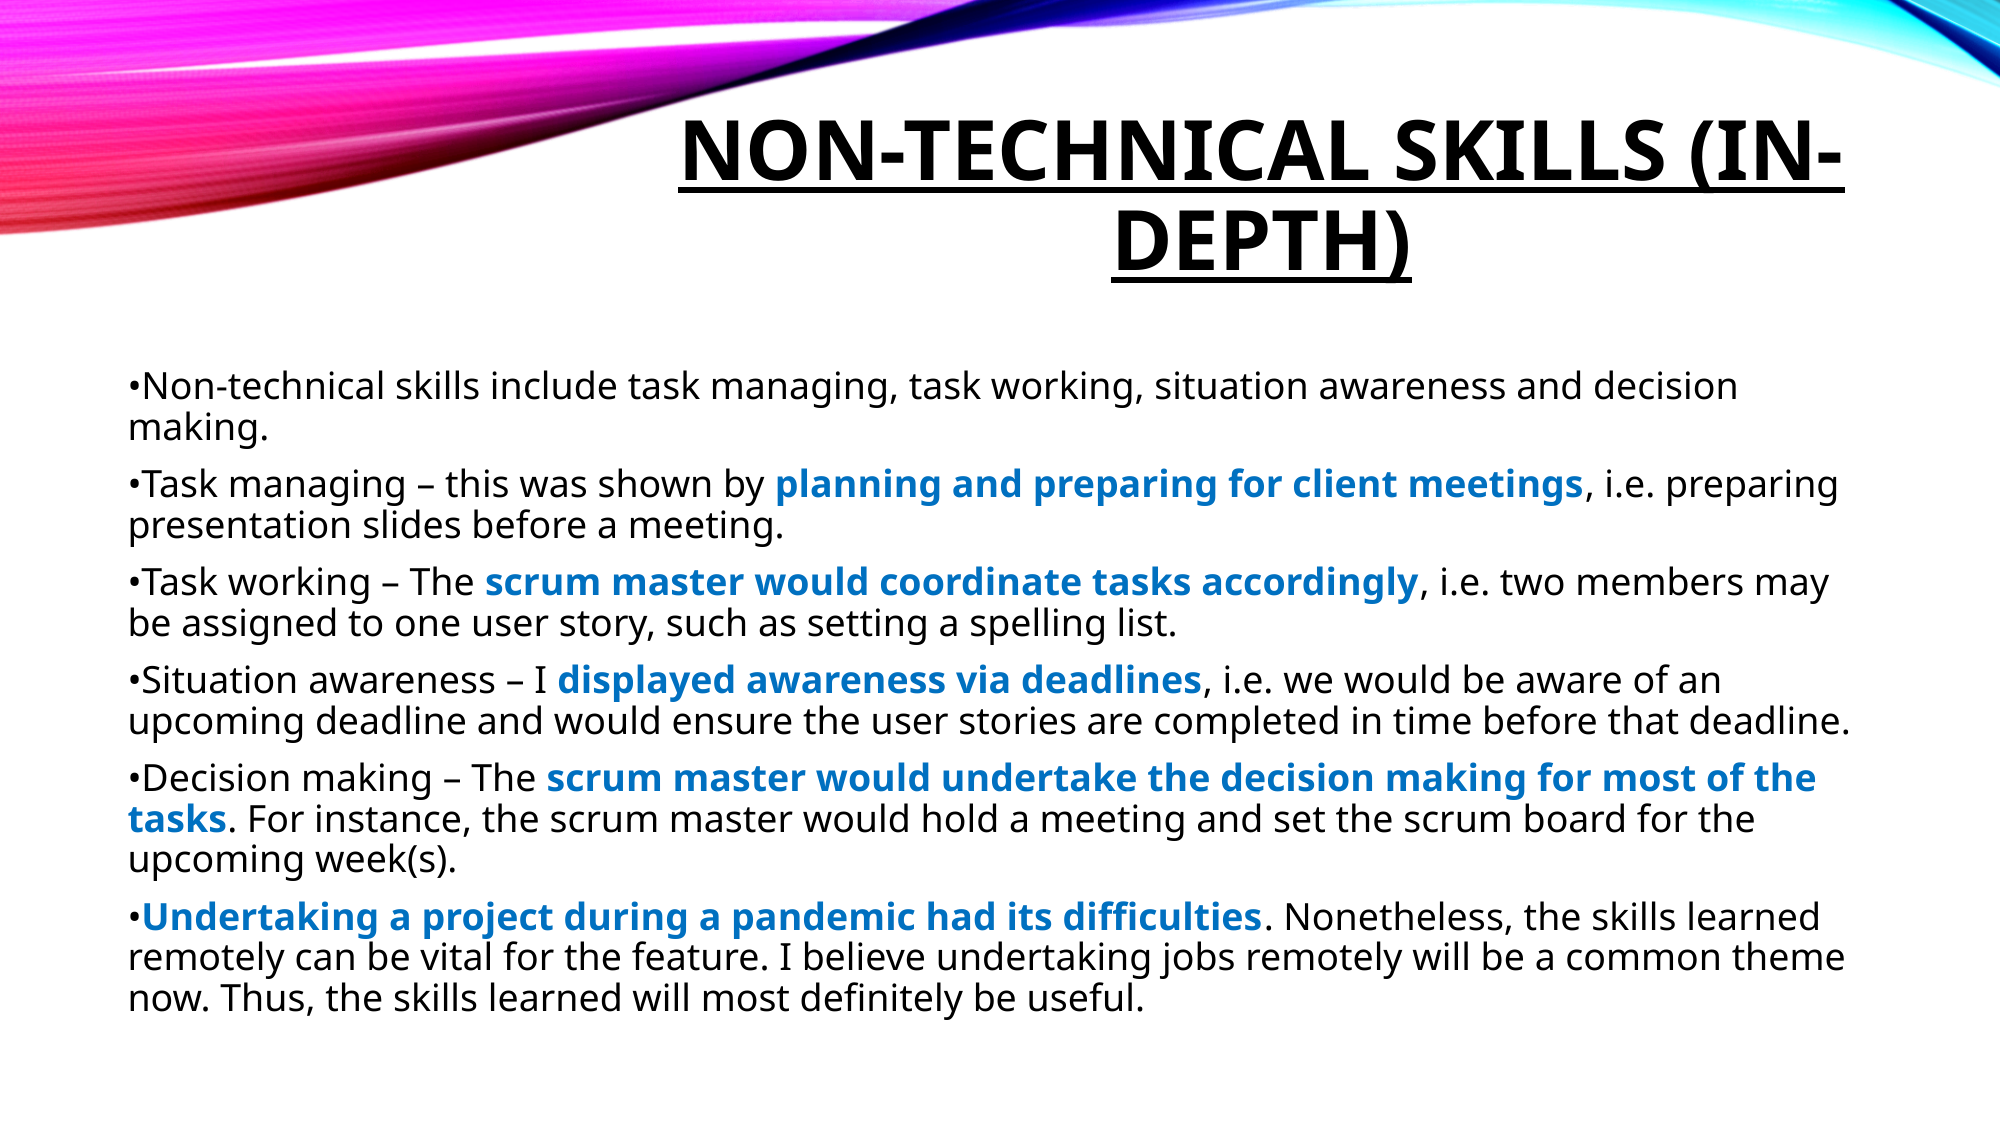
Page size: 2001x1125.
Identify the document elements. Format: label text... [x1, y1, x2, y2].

picture [1890, 0, 2000, 75]
title Non-technical skills (in-depth) [555, 92, 1968, 305]
list •Non-technical skills include task managing, task working, situation awareness and decision making. •Task managing – this was shown by planning and preparing for client meetings, i.e. preparing presentation slides before a meeting. •Task working – The scrum master would coordinate tasks accordingly, i.e. two members may be assigned to one user story, such as setting a spelling list. •Situation awareness – I displayed awareness via deadlines, i.e. we would be aware of an upcoming deadline and would ensure the user stories are completed in time before that deadline. •Decision making – The scrum master would undertake the decision making for most of the tasks. For instance, the scrum master would hold a meeting and set the scrum board for the upcoming week(s). •Undertaking a project during a pandemic had its difficulties. Nonetheless, the skills learned remotely can be vital for the feature. I believe undertaking jobs remotely will be a common theme now. Thus, the skills learned will most definitely be useful. [112, 360, 1888, 1066]
picture [0, 0, 2000, 237]
picture [1910, 0, 2000, 45]
